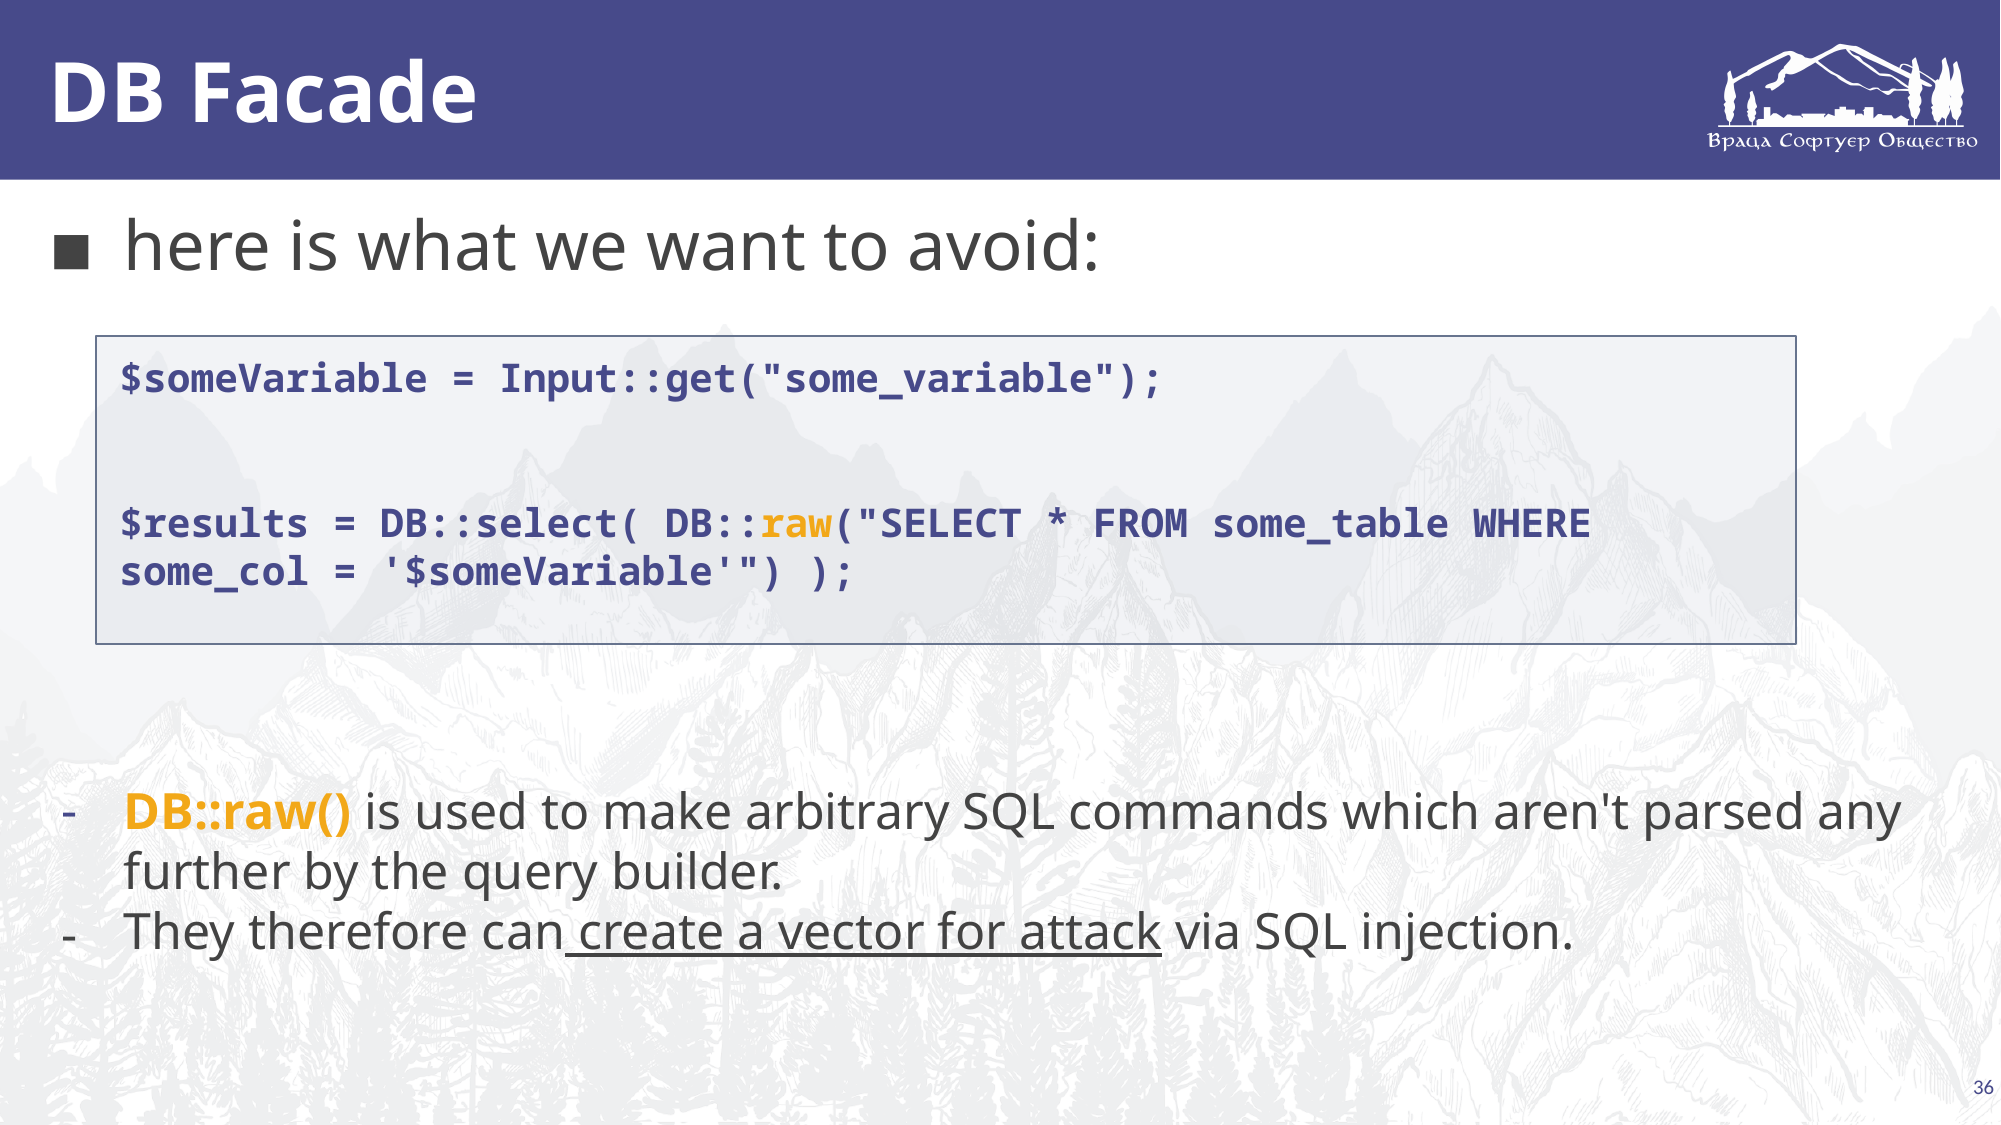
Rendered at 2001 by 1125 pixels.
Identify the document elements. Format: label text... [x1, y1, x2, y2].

text_box $someVariable = Input::get("some_variable"); $results = DB::select( DB::raw("SELECT * FROM some_table WHERE some_col = '$someVariable'") ); [95, 335, 1796, 644]
picture [1703, 19, 1981, 165]
slide_number 36 [1929, 1070, 2000, 1103]
list here is what we want to avoid: DB::raw() is used to make arbitrary SQL commands which aren't parsed any further by the query builder. They therefore can create a vector for attack via SQL injection. [31, 196, 1970, 1050]
title DB Facade [31, 16, 1591, 162]
